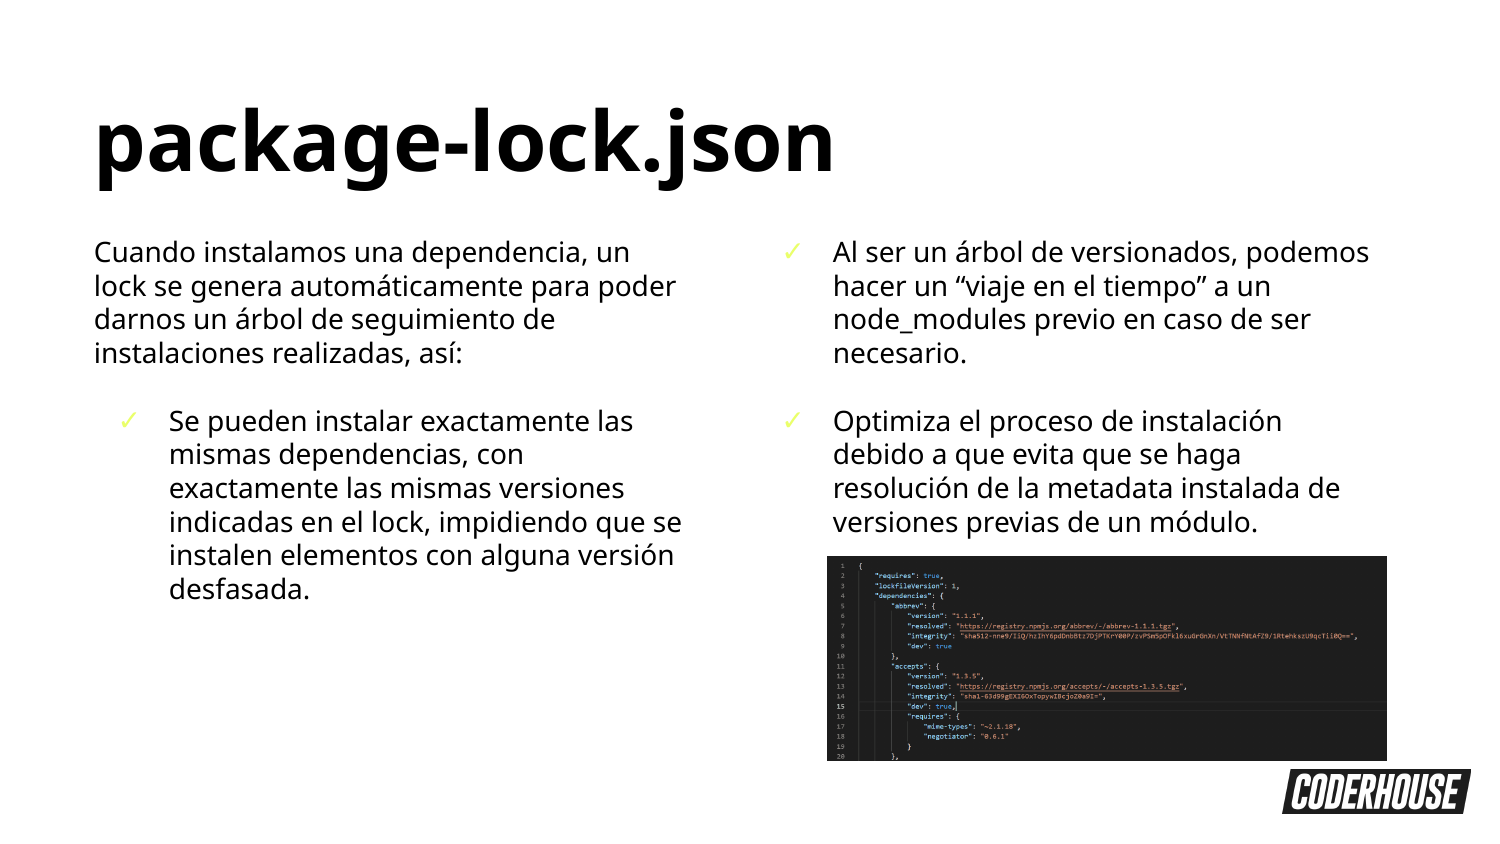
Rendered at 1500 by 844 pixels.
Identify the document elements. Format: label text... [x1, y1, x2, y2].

text_box package-lock.json [79, 84, 1123, 205]
text_box Al ser un árbol de versionados, podemos hacer un “viaje en el tiempo” a un node_modules previo en caso de ser necesario. Optimiza el proceso de instalación debido a que evita que se haga resolución de la metadata instalada de versiones previas de un módulo. [742, 219, 1387, 553]
picture [827, 556, 1387, 761]
text_box Cuando instalamos una dependencia, un lock se genera automáticamente para poder darnos un árbol de seguimiento de instalaciones realizadas, así: Se pueden instalar exactamente las mismas dependencias, con exactamente las mismas versiones indicadas en el lock, impidiendo que se instalen elementos con alguna versión desfasada. [79, 219, 702, 621]
picture [1281, 769, 1471, 814]
